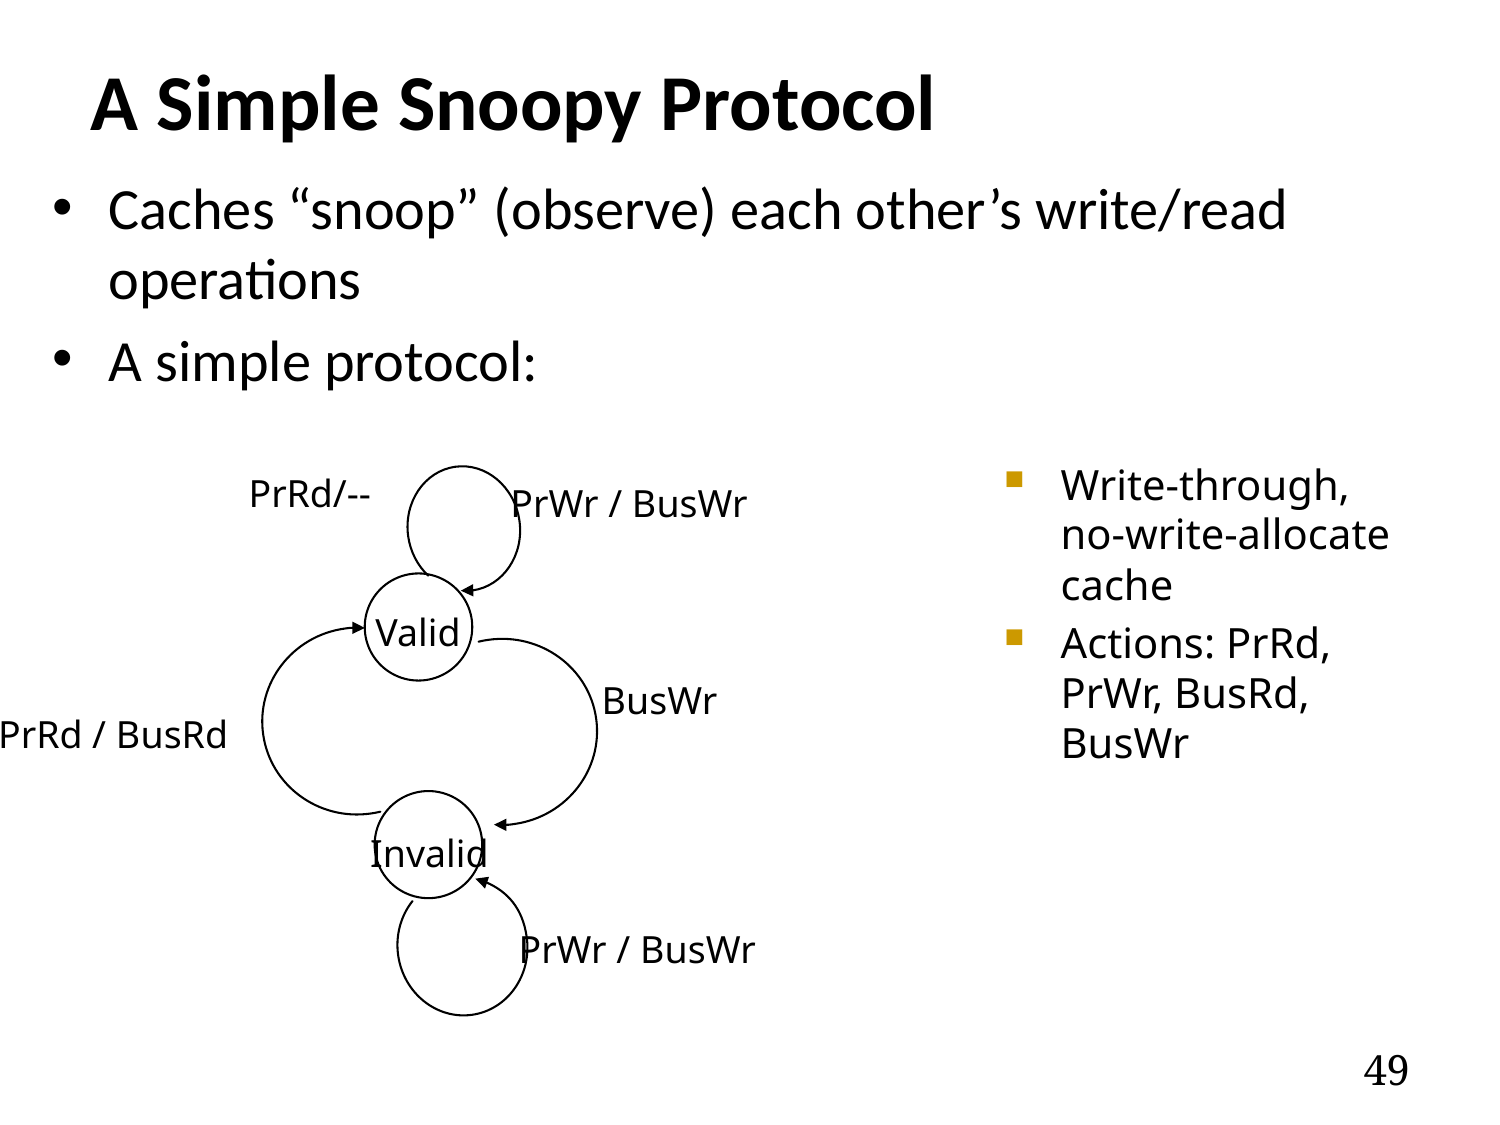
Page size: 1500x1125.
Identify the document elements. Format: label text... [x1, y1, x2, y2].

text_box Write-through, no-write-allocate cache Actions: PrRd, PrWr, BusRd, BusWr [989, 451, 1426, 996]
slide_number 49 [1074, 1042, 1425, 1103]
title A Simple Snoopy Protocol [75, 5, 1426, 163]
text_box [10, 463, 741, 1038]
list Caches “snoop” (observe) each other’s write/read operations A simple protocol: [37, 163, 1450, 1016]
